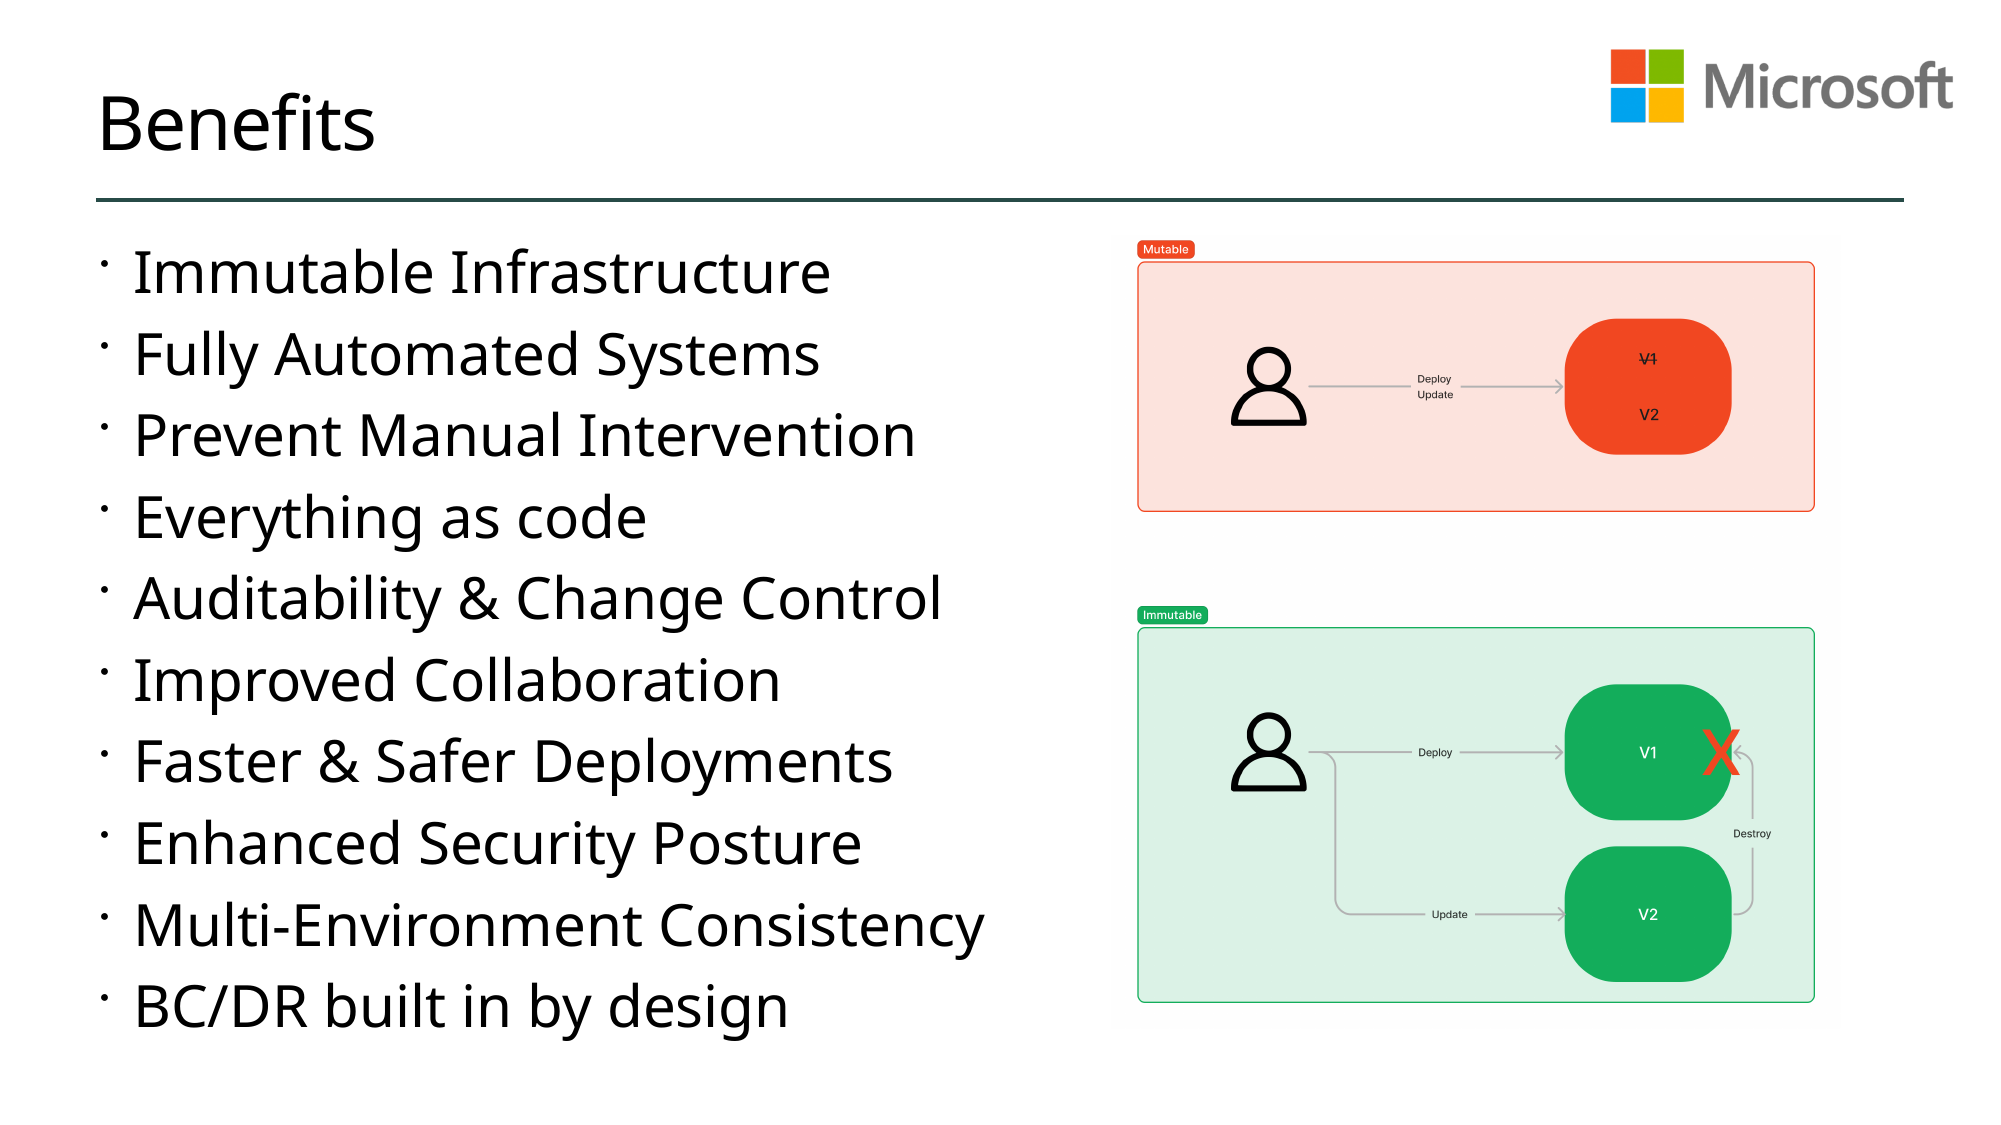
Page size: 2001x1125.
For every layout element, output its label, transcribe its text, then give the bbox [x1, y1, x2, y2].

picture [1111, 235, 1842, 1029]
title Benefits [96, 75, 1562, 166]
picture [1562, 4, 2000, 166]
text_box Immutable Infrastructure Fully Automated Systems Prevent Manual Intervention Everything as code Auditability & Change Control Improved Collaboration Faster & Safer Deployments Enhanced Security Posture Multi-Environment Consistency BC/DR built in by design [95, 235, 1081, 1103]
